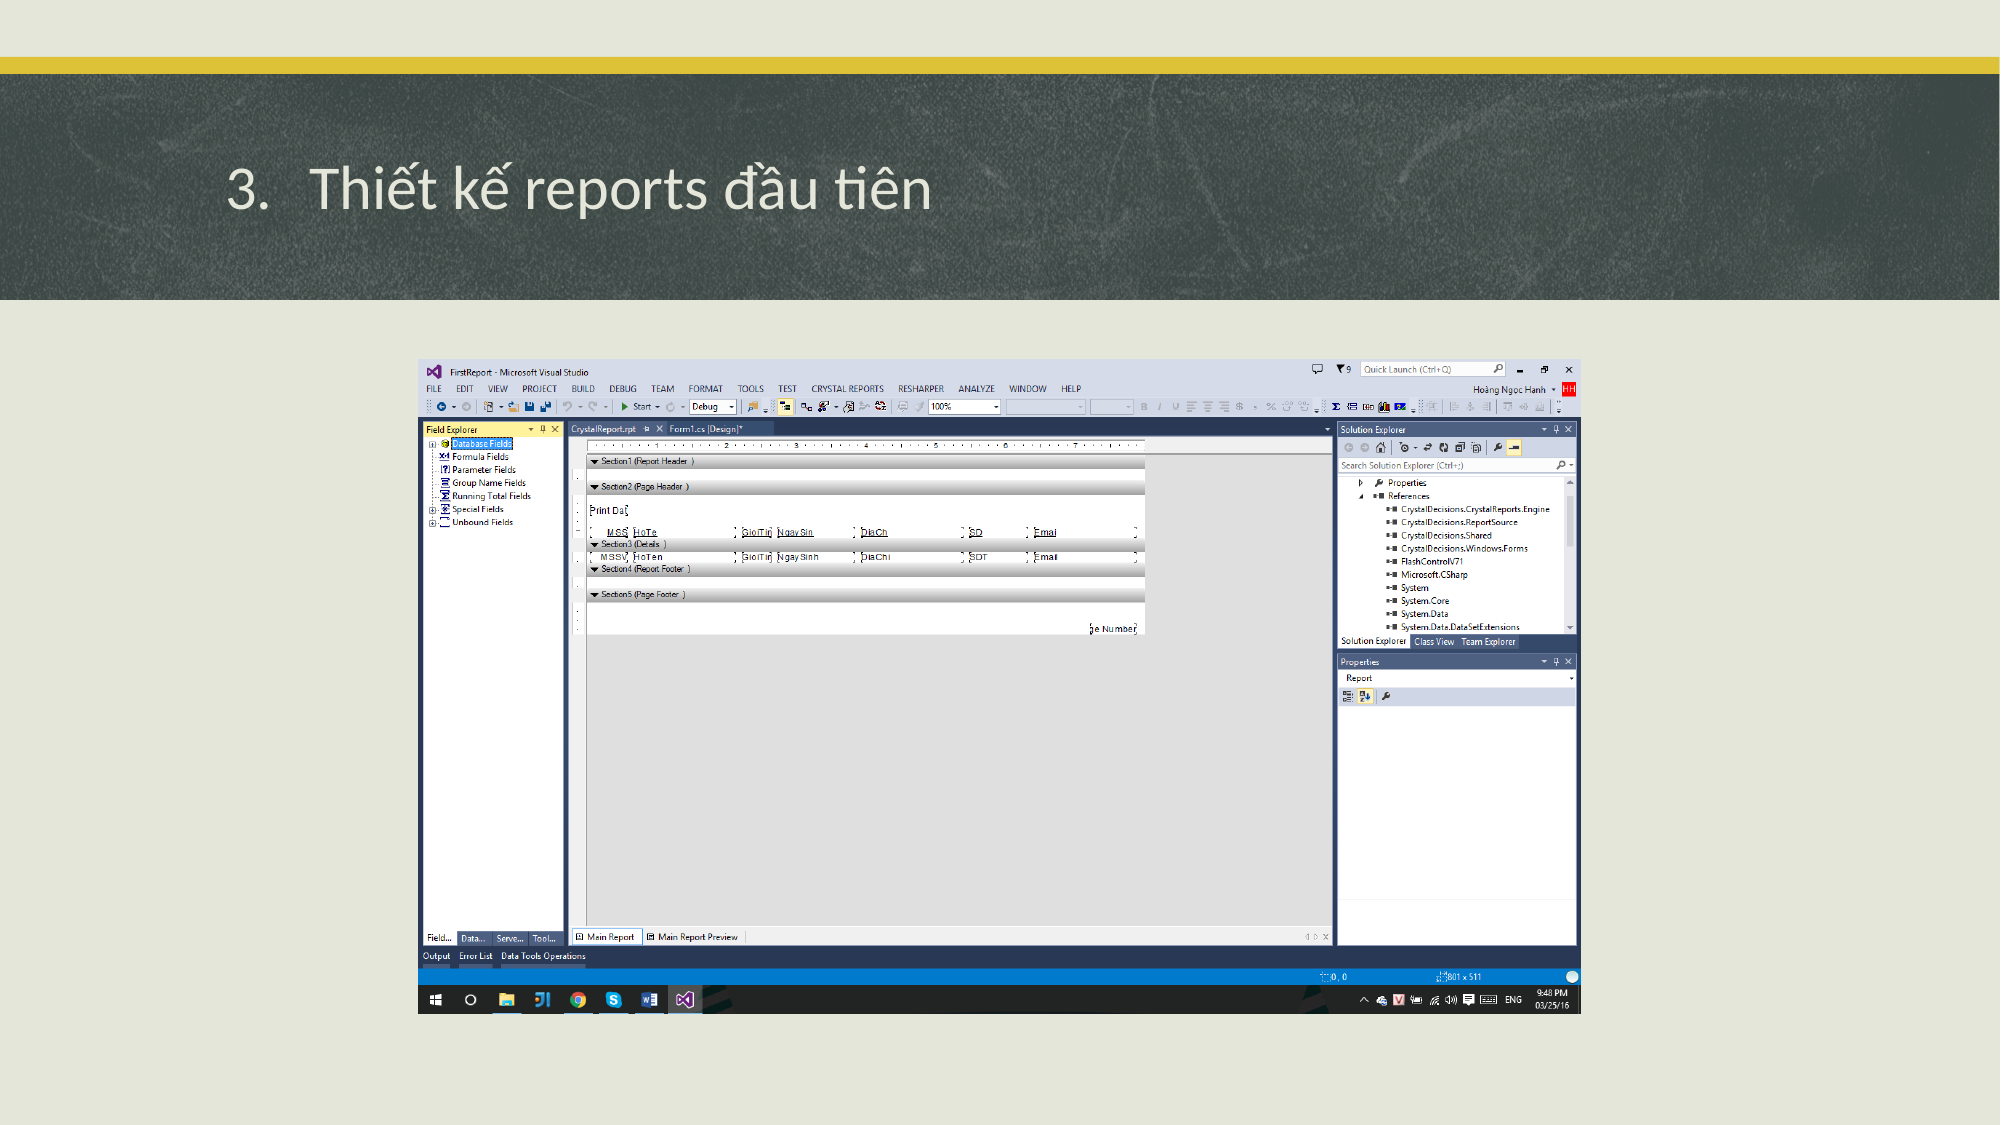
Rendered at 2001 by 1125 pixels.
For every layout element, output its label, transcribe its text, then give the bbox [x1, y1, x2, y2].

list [418, 359, 1581, 1014]
title Thiết kế reports đầu tiên [210, 76, 1790, 300]
picture [0, 74, 2000, 300]
